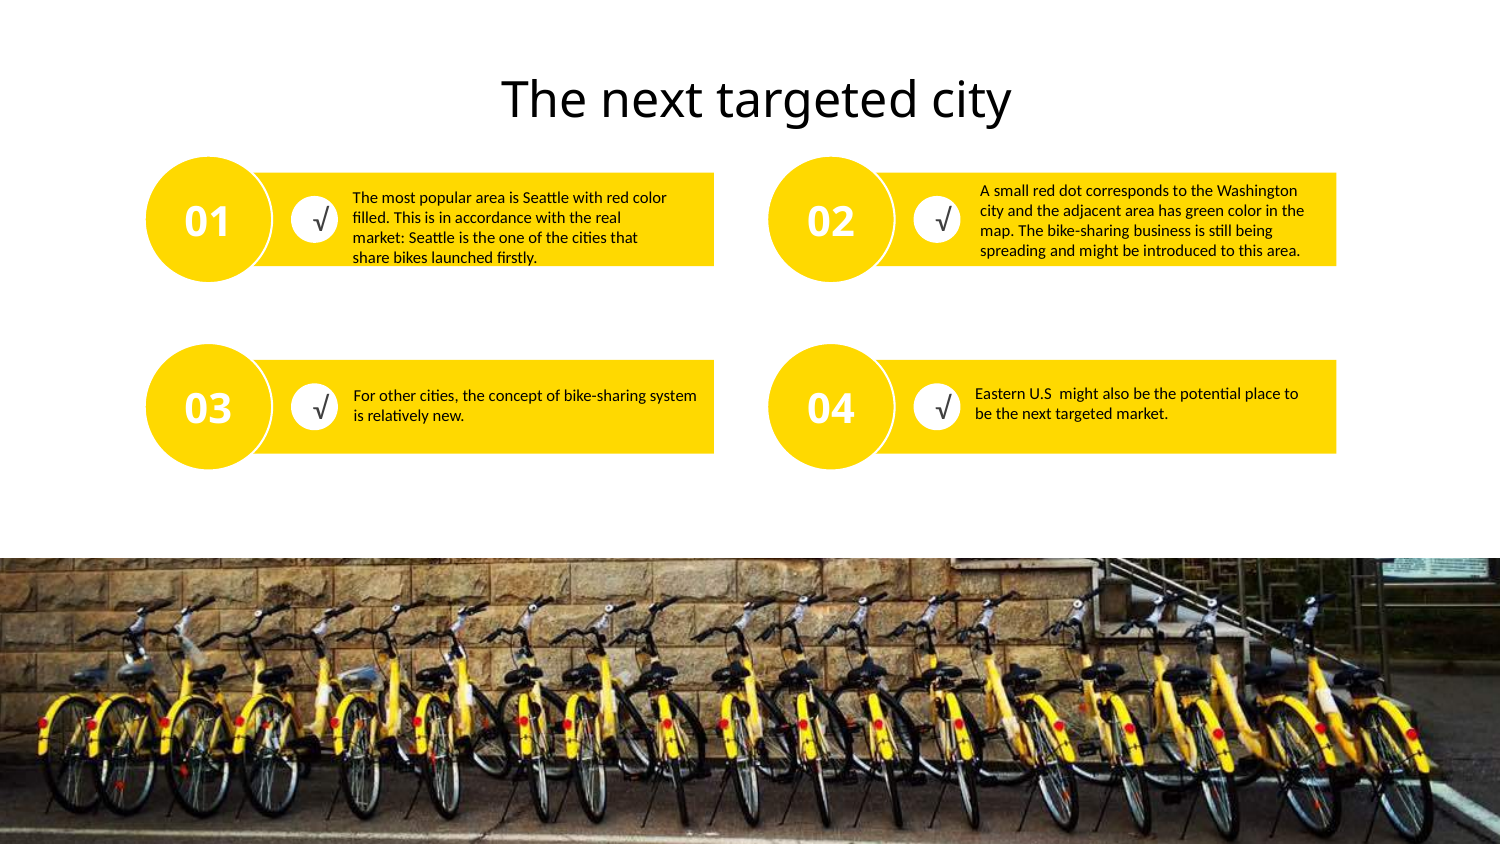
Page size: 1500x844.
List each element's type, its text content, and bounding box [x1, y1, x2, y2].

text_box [767, 343, 1337, 471]
title The next targeted city [109, 80, 1404, 136]
picture [0, 558, 1500, 844]
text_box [144, 343, 714, 471]
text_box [144, 155, 714, 284]
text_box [767, 155, 1337, 284]
